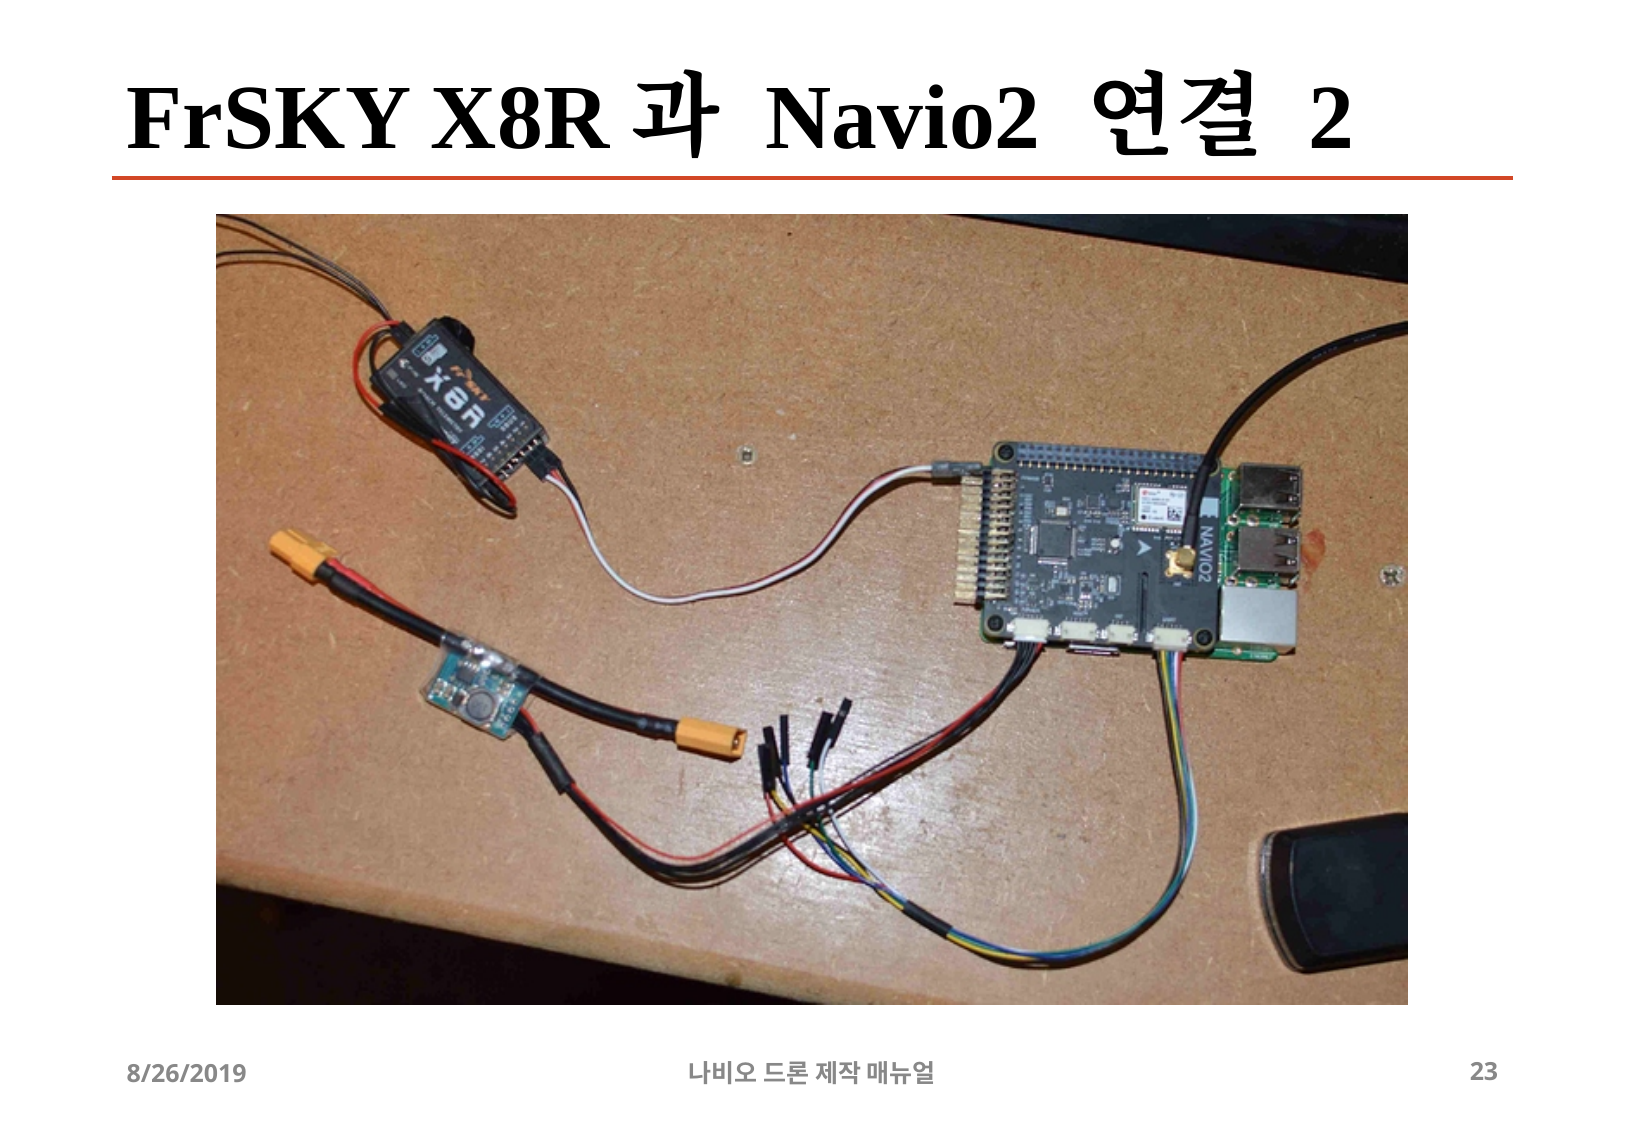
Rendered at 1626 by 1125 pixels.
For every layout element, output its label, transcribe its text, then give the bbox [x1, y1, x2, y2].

slide_number ‹#› [1433, 1042, 1514, 1103]
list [216, 214, 1409, 1006]
title FrSKY X8R과 Navio2 연결 2 [111, 59, 1514, 179]
footer 나비오 드론 제작 매뉴얼 [538, 1042, 1087, 1103]
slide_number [111, 1042, 303, 1103]
